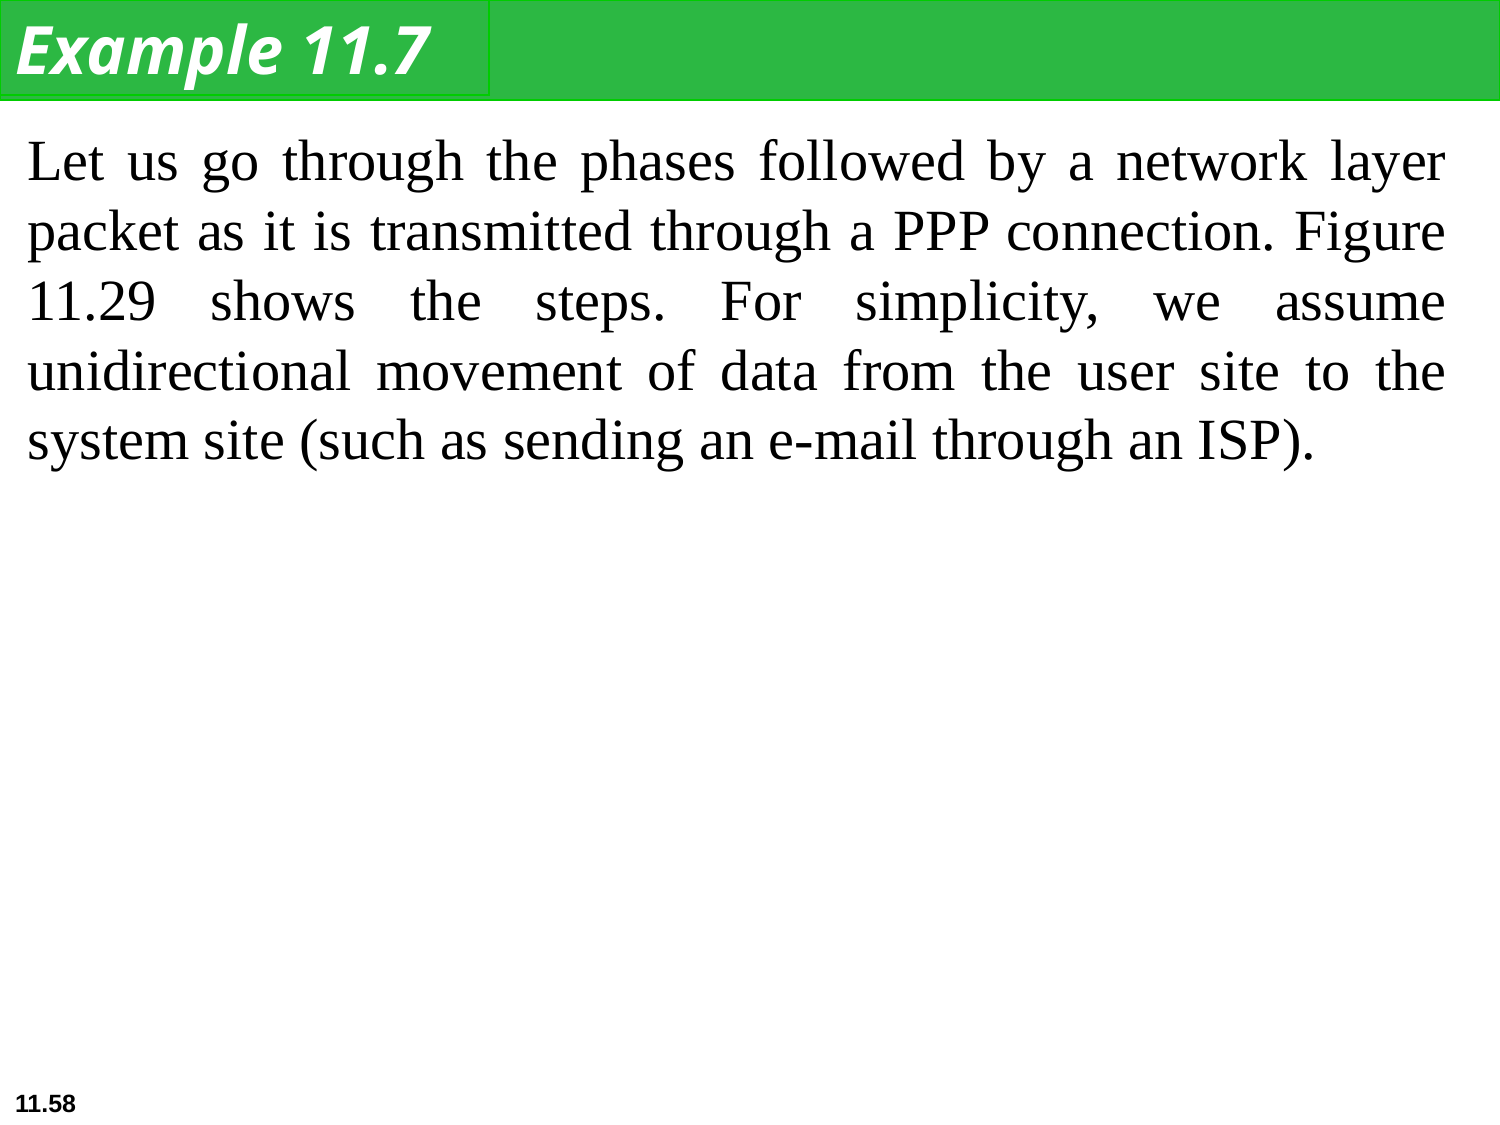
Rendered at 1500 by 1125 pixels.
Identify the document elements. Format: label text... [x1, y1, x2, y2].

text_box 11.‹#› [0, 1049, 313, 1125]
text_box Let us go through the phases followed by a network layer packet as it is transmitted through a PPP connection. Figure 11.29 shows the steps. For simplicity, we assume unidirectional movement of data from the user site to the system site (such as sending an e-mail through an ISP). [12, 114, 1463, 480]
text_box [0, 0, 1500, 101]
